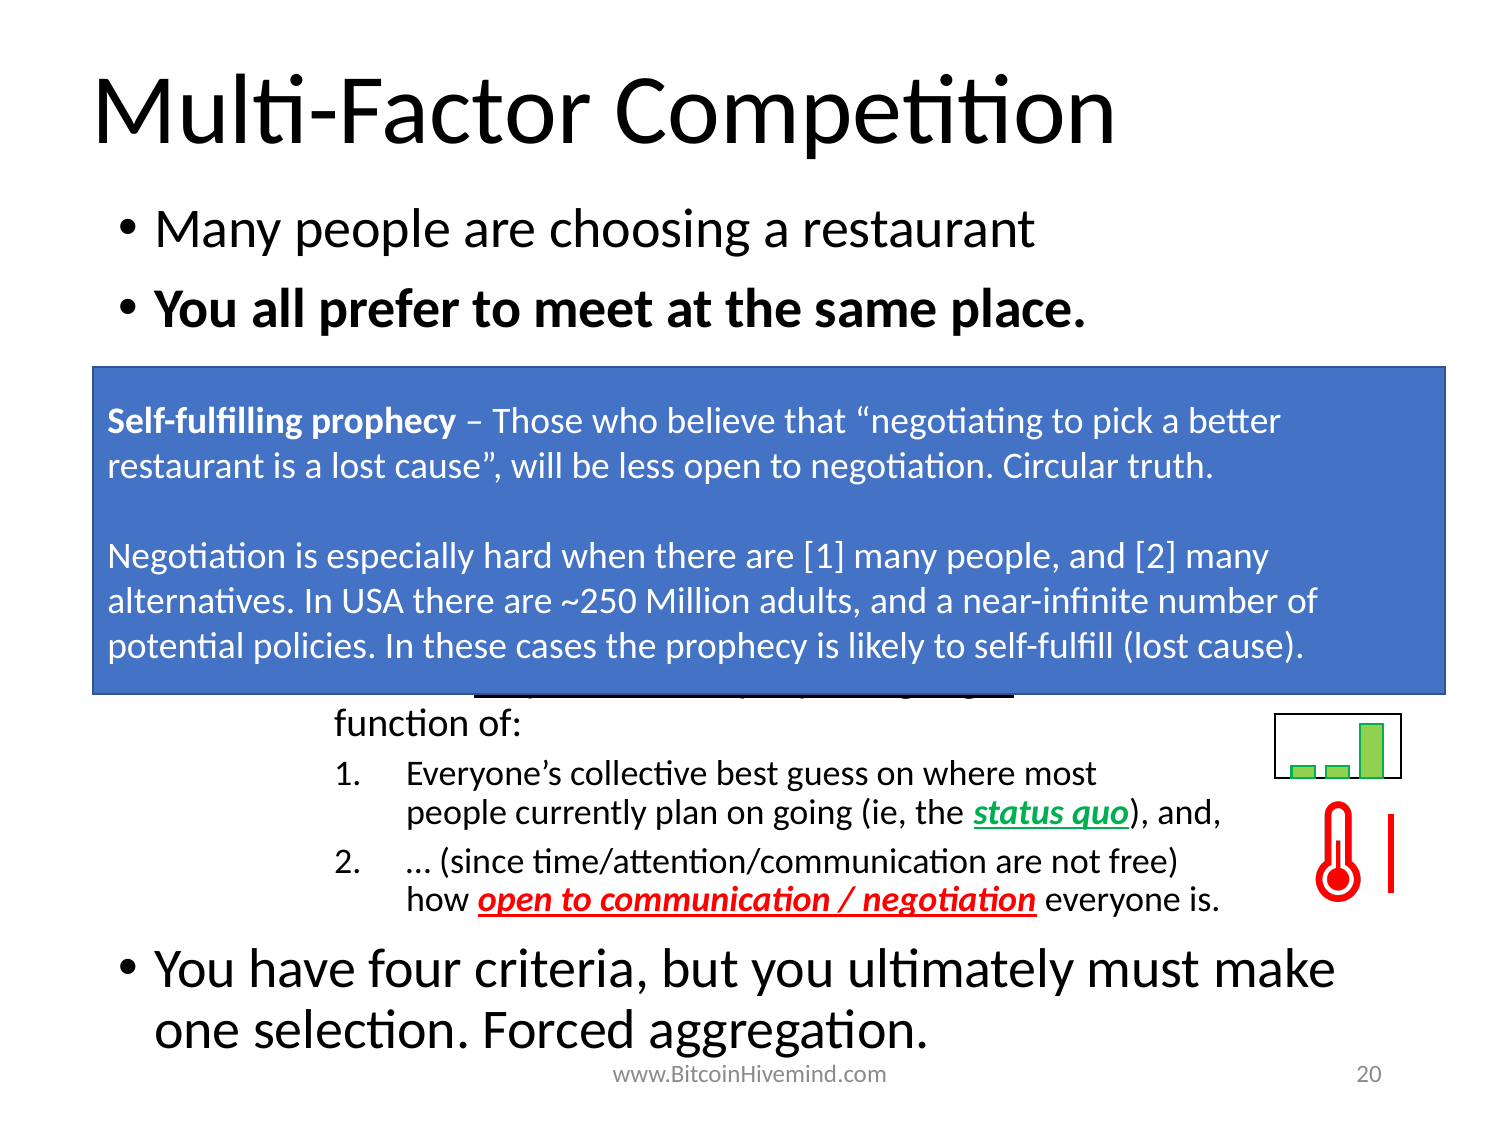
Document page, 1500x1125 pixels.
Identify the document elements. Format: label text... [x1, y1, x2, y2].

footer www.BitcoinHivemind.com [496, 1042, 1004, 1103]
text_box [1290, 765, 1316, 779]
list Many people are choosing a restaurant You all prefer to meet at the same place. Harder!– your decision now depends on: What you prefer, and where other people might go. Which is itself a function of: ...what they might prefer. …where they think other people might go. Which is itself a function of: Everyone’s collective best guess on where most people currently plan on going (ie, the status quo), and, … (since time/attention/communication are not free) how open to communication / negotiation everyone is. You have four criteria, but you ultimately must make one selection. Forced aggregation. [103, 191, 1430, 366]
text_box [1274, 713, 1402, 779]
text_box [1325, 765, 1350, 779]
text_box Self-fulfilling prophecy – Those who believe that “negotiating to pick a better restaurant is a lost cause”, will be less open to negotiation. Circular truth. Negotiation is especially hard when there are [1] many people, and [2] many alternatives. In USA there are ~250 Million adults, and a near-infinite number of potential policies. In these cases the prophecy is likely to self-fulfill (lost cause). [92, 366, 1446, 695]
title Multi-Factor Competition [76, 48, 1371, 174]
text_box [1359, 723, 1384, 779]
slide_number 20 [1059, 1042, 1397, 1103]
list Many people are choosing a restaurant You all prefer to meet at the same place. Harder!– your decision now depends on: What you prefer, and where other people might go. Which is itself a function of: ...what they might prefer. …where they think other people might go. Which is itself a function of: Everyone’s collective best guess on where most people currently plan on going (ie, the status quo), and, … (since time/attention/communication are not free) how open to communication / negotiation everyone is. You have four criteria, but you ultimately must make one selection. Forced aggregation. [103, 695, 1430, 1077]
picture [1284, 797, 1392, 906]
